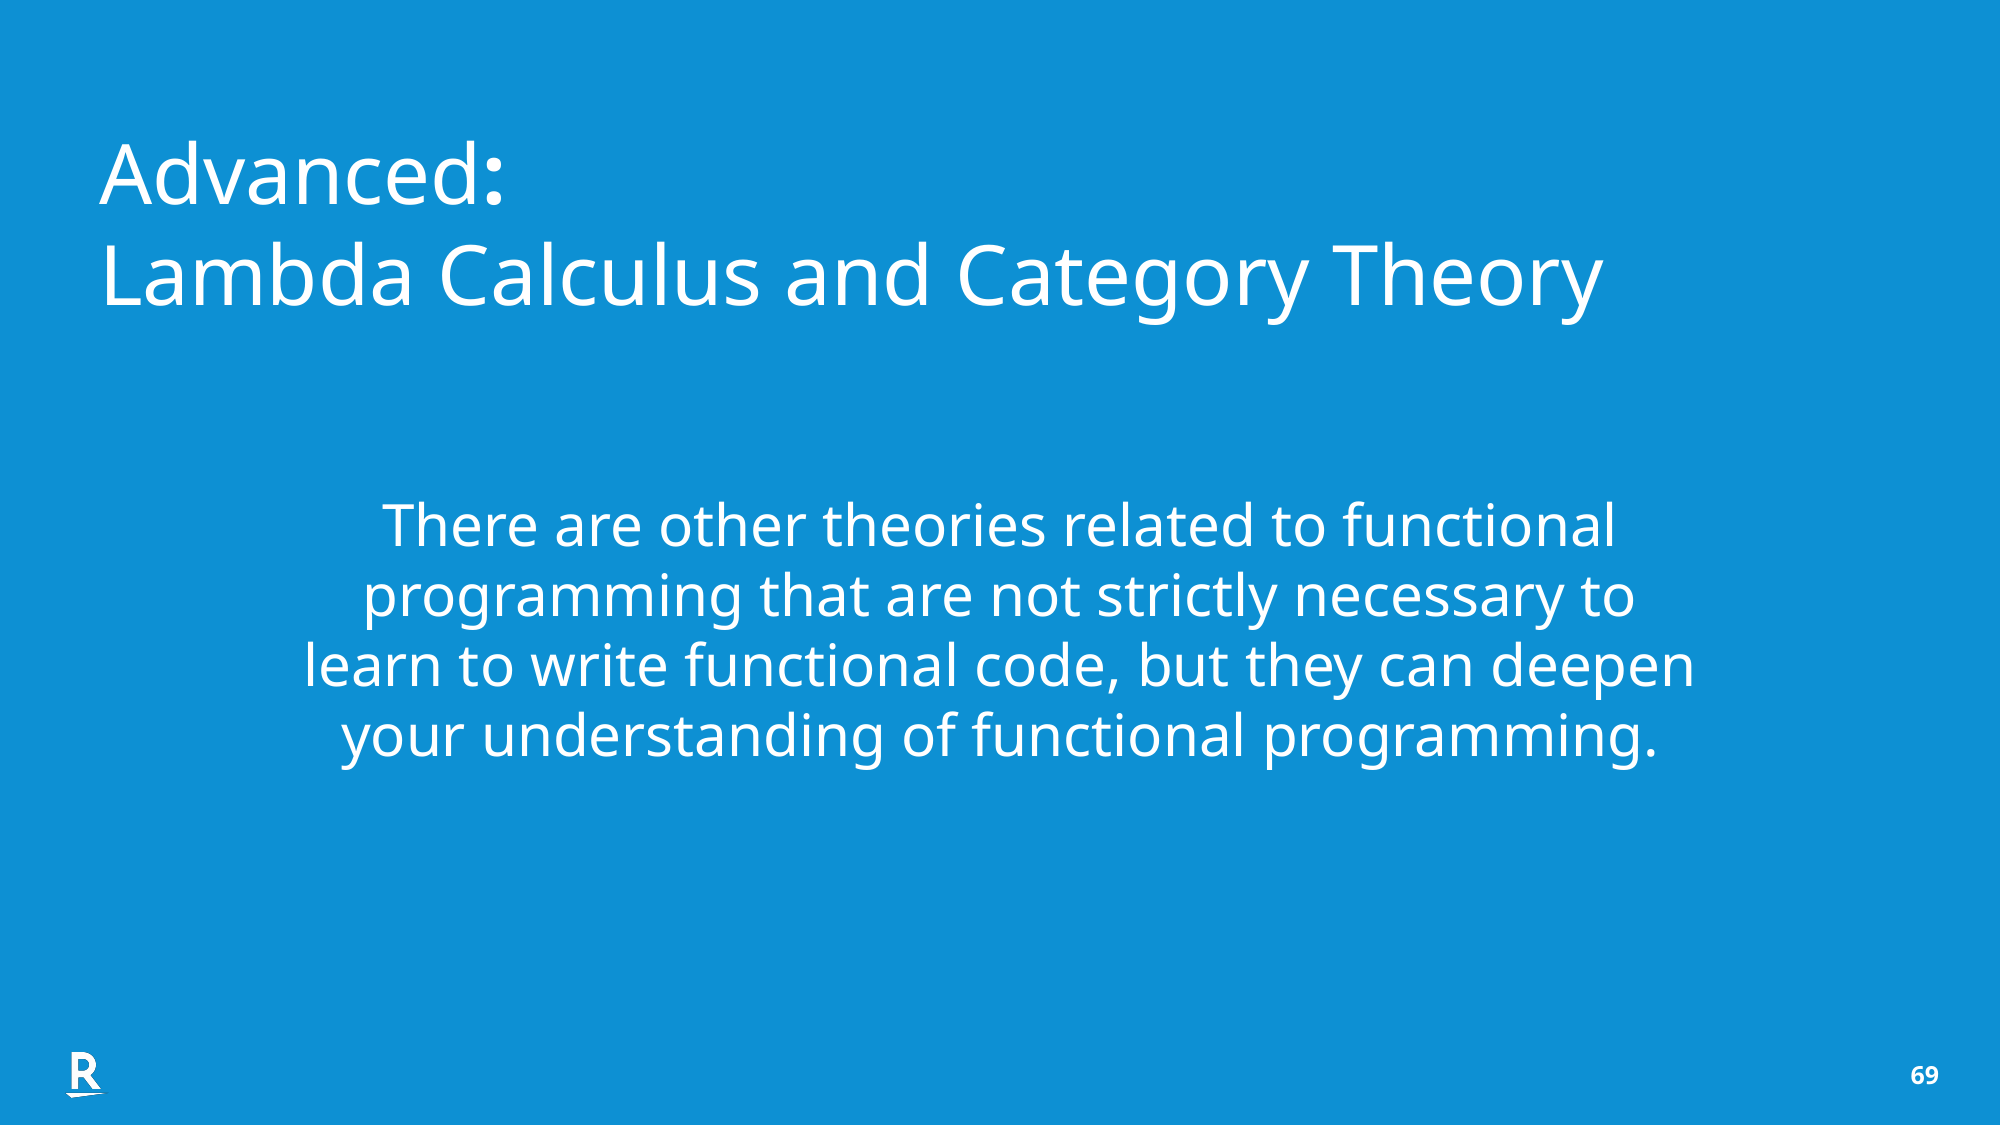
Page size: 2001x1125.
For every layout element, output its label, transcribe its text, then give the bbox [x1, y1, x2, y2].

picture [1494, 670, 1520, 686]
picture [626, 725, 643, 755]
picture [605, 670, 610, 685]
picture [905, 725, 933, 756]
picture [1168, 725, 1194, 755]
picture [322, 670, 347, 686]
picture [434, 670, 438, 685]
picture [342, 725, 370, 769]
picture [1268, 304, 1292, 324]
picture [972, 712, 992, 755]
picture [1236, 712, 1241, 755]
picture [640, 670, 665, 686]
picture [691, 670, 695, 685]
picture [1041, 670, 1067, 686]
picture [1417, 725, 1441, 756]
picture [1067, 725, 1088, 756]
picture [709, 670, 735, 686]
picture [880, 670, 885, 685]
picture [732, 725, 758, 755]
picture [804, 725, 809, 755]
picture [486, 725, 512, 756]
picture [484, 670, 512, 686]
picture [1687, 670, 1691, 685]
picture [1117, 725, 1122, 755]
picture [1142, 670, 1169, 686]
picture [67, 1093, 99, 1097]
picture [1530, 670, 1555, 686]
picture [810, 670, 823, 686]
picture [1251, 670, 1264, 686]
picture [1563, 670, 1588, 686]
picture [621, 670, 634, 686]
picture [1631, 670, 1656, 686]
picture [745, 670, 750, 685]
picture [522, 725, 548, 755]
picture [996, 725, 1022, 756]
picture [844, 670, 872, 686]
picture [1561, 725, 1566, 755]
picture [1507, 725, 1551, 755]
picture [937, 712, 957, 755]
picture [1444, 670, 1449, 685]
picture [674, 718, 692, 756]
picture [949, 670, 954, 685]
picture [1396, 725, 1413, 755]
picture [1131, 725, 1159, 756]
picture [1466, 670, 1470, 685]
picture [830, 670, 835, 685]
picture [581, 670, 586, 685]
picture [1177, 670, 1203, 686]
picture [308, 670, 313, 685]
picture [819, 725, 845, 755]
picture [697, 725, 721, 756]
text_box Advanced: Lambda Calculus and Category Theory [54, 77, 1945, 304]
picture [388, 670, 393, 685]
picture [1140, 304, 1175, 324]
picture [1109, 680, 1116, 693]
picture [1306, 670, 1331, 686]
picture [411, 725, 437, 756]
picture [1271, 670, 1276, 685]
picture [1562, 304, 1586, 324]
picture [1293, 670, 1297, 685]
picture [1452, 725, 1496, 755]
picture [374, 725, 402, 756]
picture [1092, 718, 1110, 756]
picture [1267, 725, 1294, 769]
picture [1382, 670, 1403, 686]
picture [649, 725, 670, 756]
picture [1576, 725, 1602, 755]
picture [1324, 725, 1352, 756]
picture [354, 670, 378, 686]
picture [1596, 670, 1623, 699]
picture [446, 725, 463, 755]
picture [854, 725, 880, 769]
picture [1202, 725, 1226, 756]
picture [1077, 670, 1102, 686]
picture [1334, 670, 1356, 699]
picture [557, 712, 583, 756]
picture [1409, 670, 1433, 686]
picture [412, 670, 417, 685]
picture [1360, 725, 1386, 769]
picture [1214, 670, 1227, 686]
picture [1006, 670, 1034, 686]
picture [1611, 725, 1637, 769]
picture [464, 670, 477, 686]
picture [1665, 670, 1670, 685]
picture [978, 670, 999, 686]
picture [902, 670, 906, 685]
picture [536, 670, 549, 685]
picture [557, 670, 570, 685]
picture [1302, 725, 1319, 755]
picture [914, 670, 938, 686]
picture [1032, 725, 1058, 755]
picture [780, 670, 801, 686]
picture [767, 670, 771, 685]
picture [767, 712, 793, 756]
picture [72, 1053, 99, 1088]
text_box There are other theories related to functional programming that are not strictly necessary to learn to write functional code, but they can deepen your understanding of functional programming. [245, 443, 1755, 670]
picture [592, 725, 617, 756]
